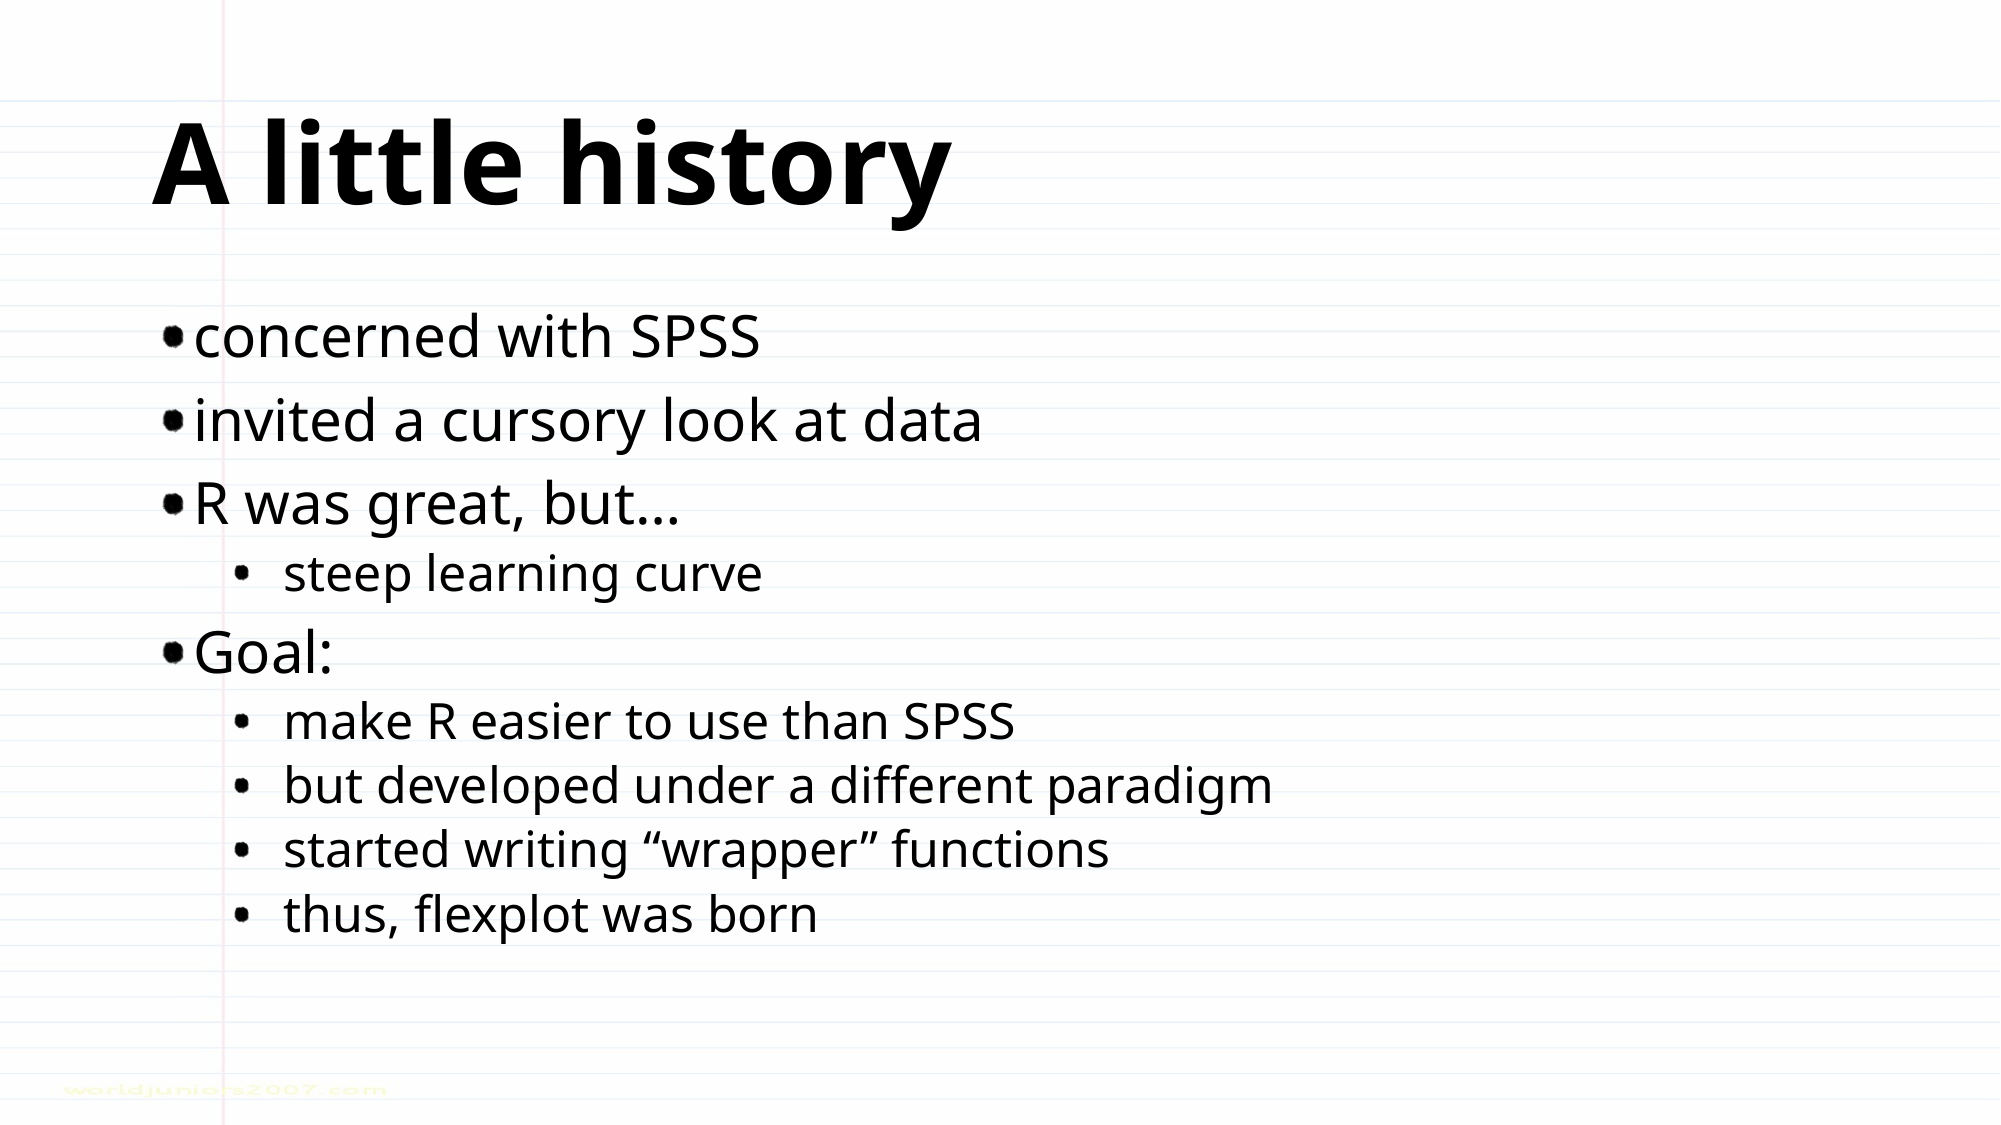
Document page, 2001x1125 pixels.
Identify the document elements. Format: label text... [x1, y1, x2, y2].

picture [227, 899, 256, 928]
list concerned with SPSS invited a cursory look at data R was great, but… steep learning curve Goal: make R easier to use than SPSS but developed under a different paradigm started writing “wrapper” functions thus, flexplot was born [137, 299, 1863, 1014]
picture [152, 630, 194, 672]
picture [152, 398, 194, 440]
picture [152, 314, 194, 356]
picture [152, 482, 194, 523]
picture [227, 557, 256, 586]
picture [227, 834, 256, 863]
picture [227, 706, 256, 734]
title A little history [137, 59, 1863, 278]
picture [227, 770, 256, 799]
